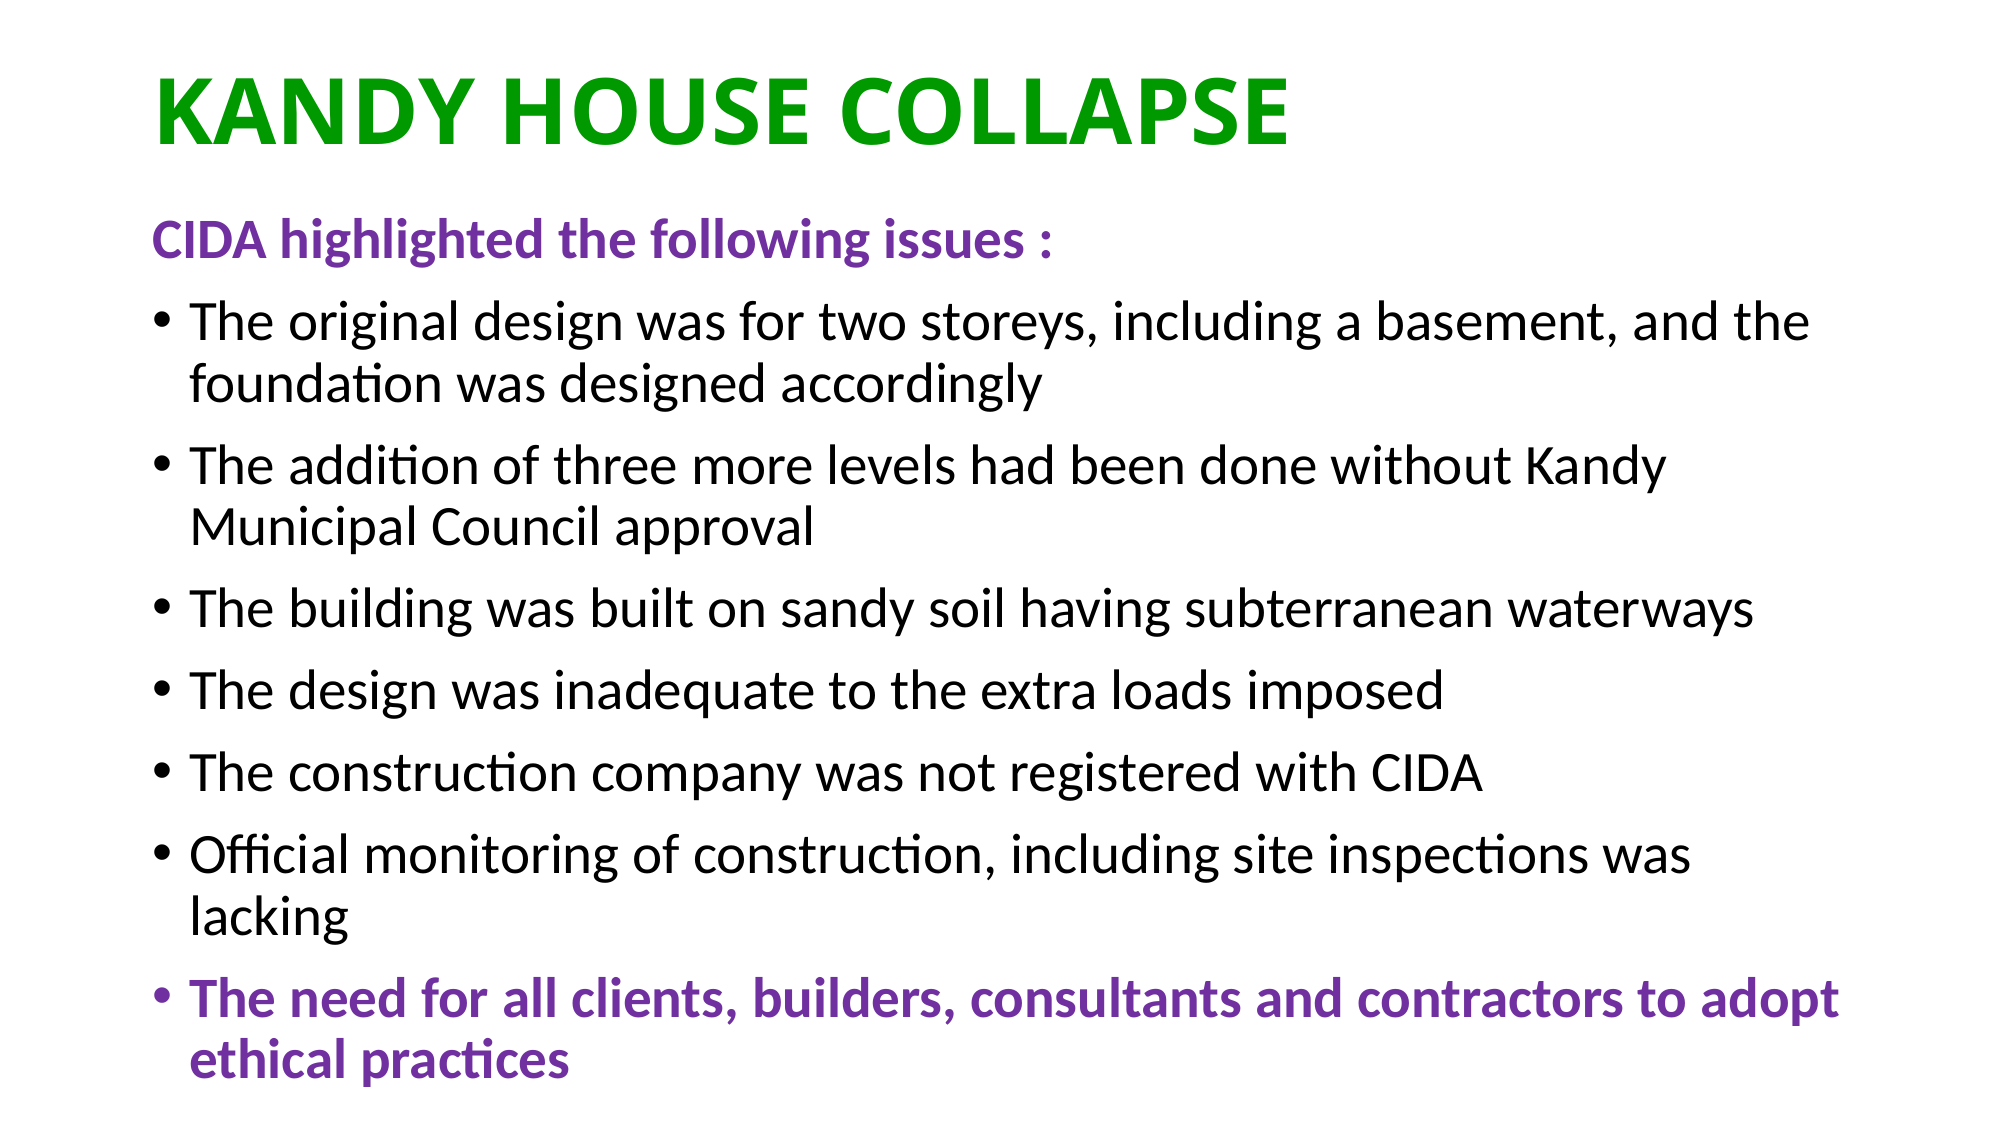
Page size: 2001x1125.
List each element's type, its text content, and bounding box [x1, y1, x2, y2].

title KANDY HOUSE COLLAPSE [137, 27, 1863, 201]
list CIDA highlighted the following issues : The original design was for two storeys, including a basement, and the foundation was designed accordingly The addition of three more levels had been done without Kandy Municipal Council approval The building was built on sandy soil having subterranean waterways The design was inadequate to the extra loads imposed The construction company was not registered with CIDA Official monitoring of construction, including site inspections was lacking The need for all clients, builders, consultants and contractors to adopt ethical practices [137, 201, 1863, 1100]
